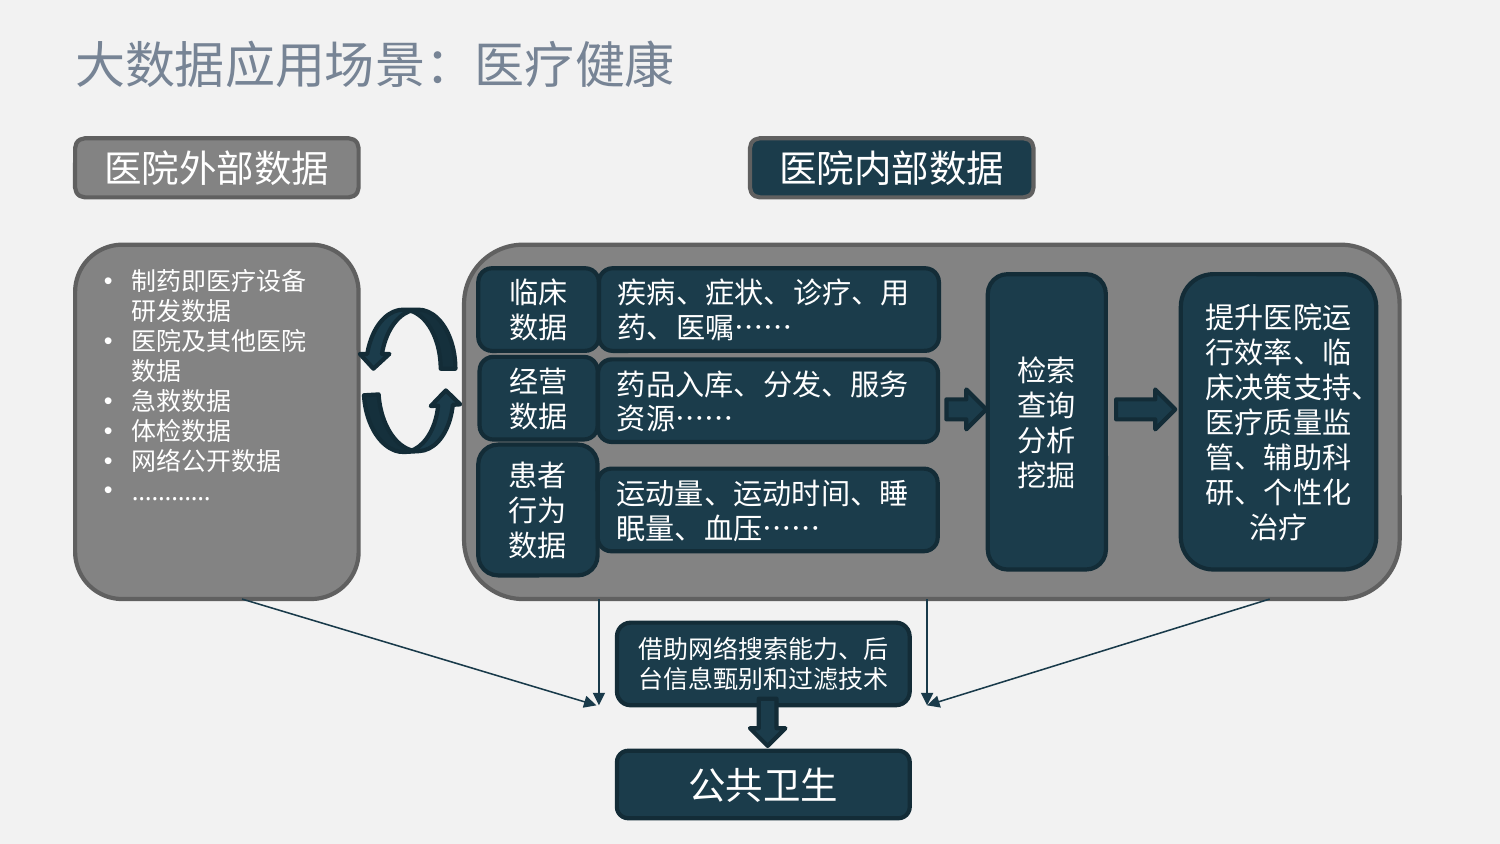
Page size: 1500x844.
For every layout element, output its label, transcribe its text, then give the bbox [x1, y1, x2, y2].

text_box 制药即医疗设备研发数据 医院及其他医院数据 急救数据 体检数据 网络公开数据 ………… [73, 242, 361, 602]
text_box [1114, 387, 1178, 432]
text_box 检索查询分析挖掘 [985, 272, 1109, 572]
text_box [357, 307, 458, 371]
text_box 疾病、症状、诊疗、用药、医嘱…… [596, 266, 942, 354]
text_box 经营数据 [477, 354, 598, 442]
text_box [241, 598, 597, 706]
text_box 大数据应用场景：医疗健康 [75, 32, 691, 95]
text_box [926, 598, 1270, 706]
text_box 借助网络搜索能力、后台信息甄别和过滤技术 [614, 620, 912, 708]
text_box 公共卫生 [614, 748, 912, 821]
text_box [361, 388, 461, 455]
text_box 医院内部数据 [747, 136, 1036, 200]
text_box 药品入库、分发、服务资源…… [595, 357, 941, 445]
text_box 患者行为数据 [476, 442, 600, 578]
text_box 运动量、运动时间、睡眠量、血压…… [595, 466, 940, 554]
text_box 提升医院运行效率、临床决策支持、医疗质量监管、辅助科研、个性化治疗 [1178, 272, 1379, 572]
text_box [461, 242, 1402, 602]
text_box [944, 387, 989, 432]
text_box [748, 696, 788, 749]
text_box 临床数据 [476, 266, 599, 354]
text_box 医院外部数据 [72, 136, 361, 200]
